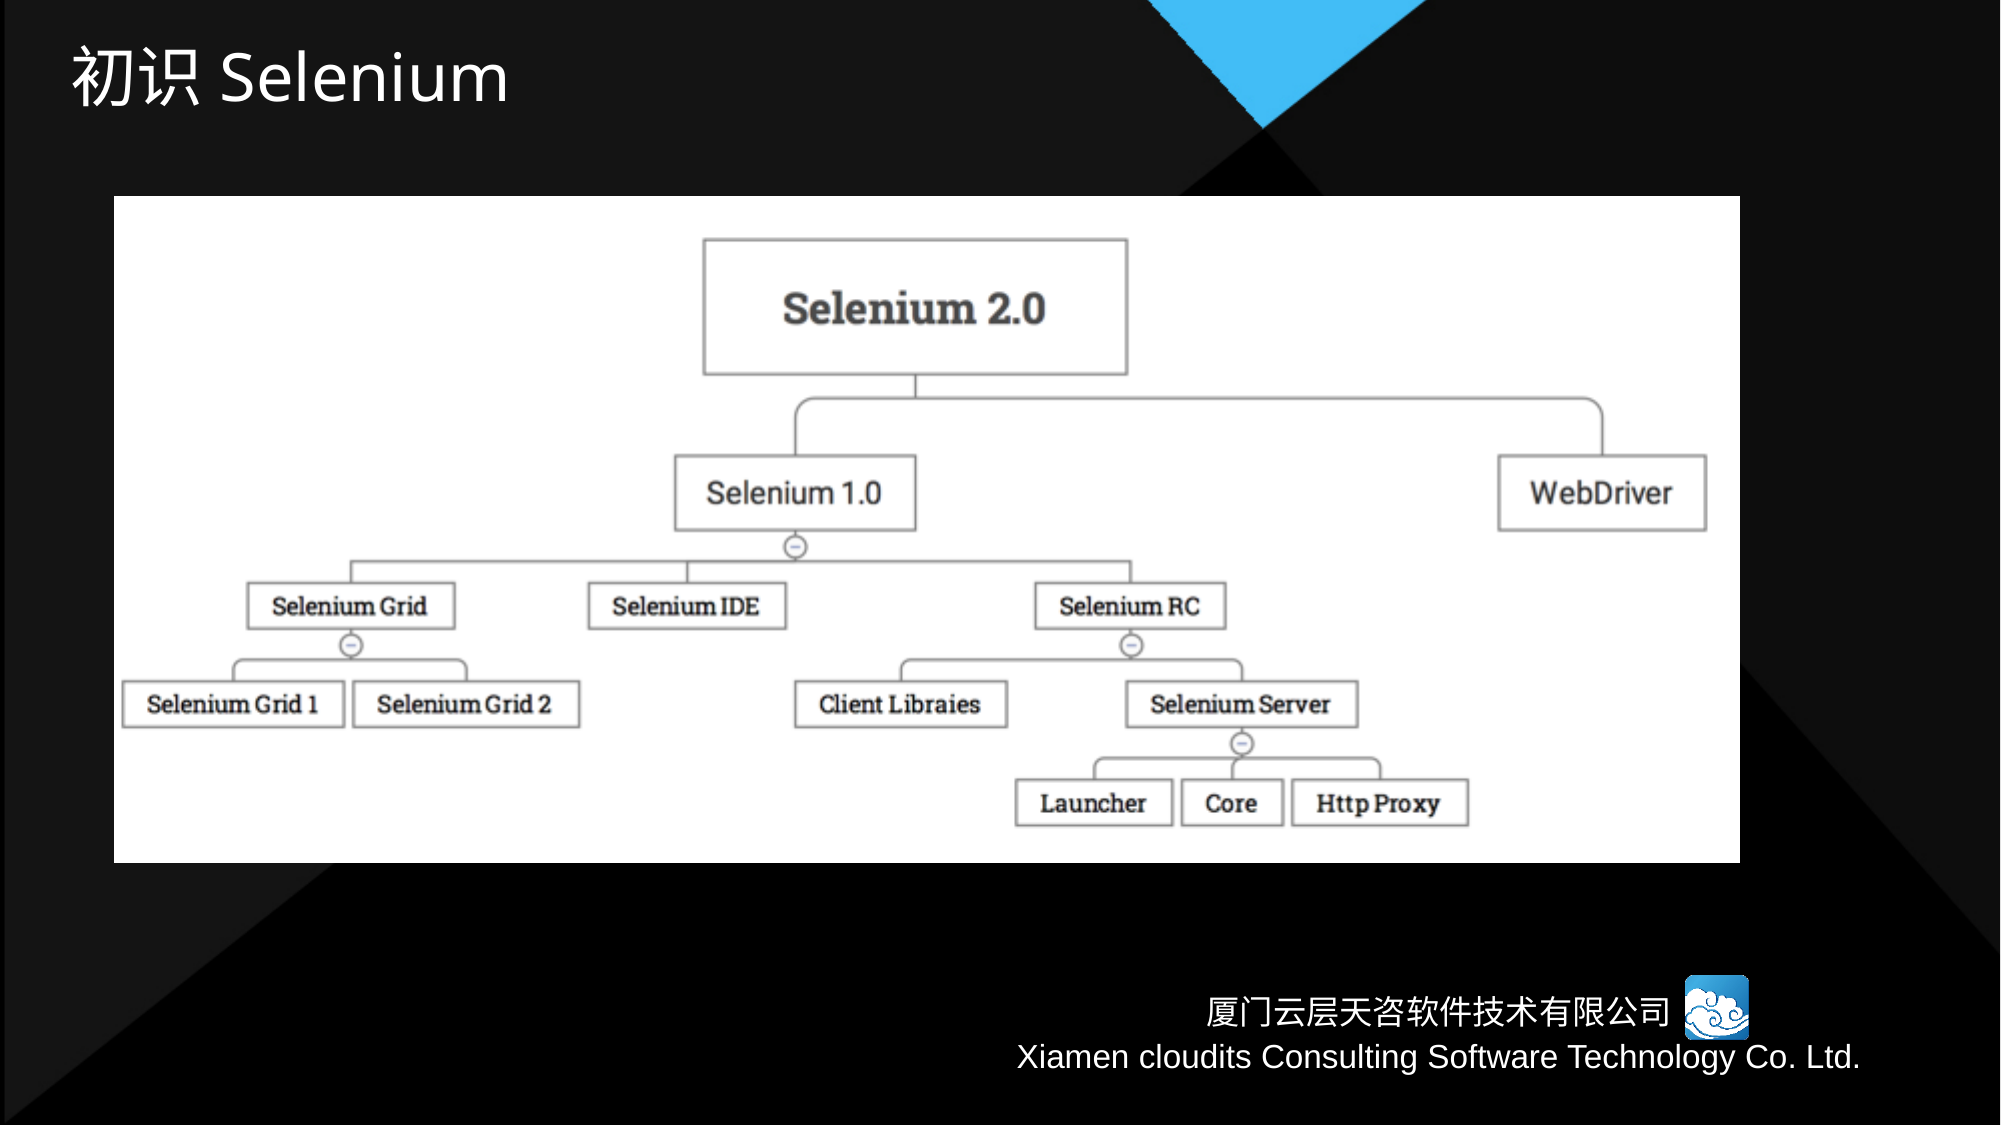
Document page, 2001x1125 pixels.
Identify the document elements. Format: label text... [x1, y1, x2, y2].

title 初识Selenium [55, 36, 1827, 126]
picture [0, 0, 2001, 1125]
list [55, 149, 1780, 863]
